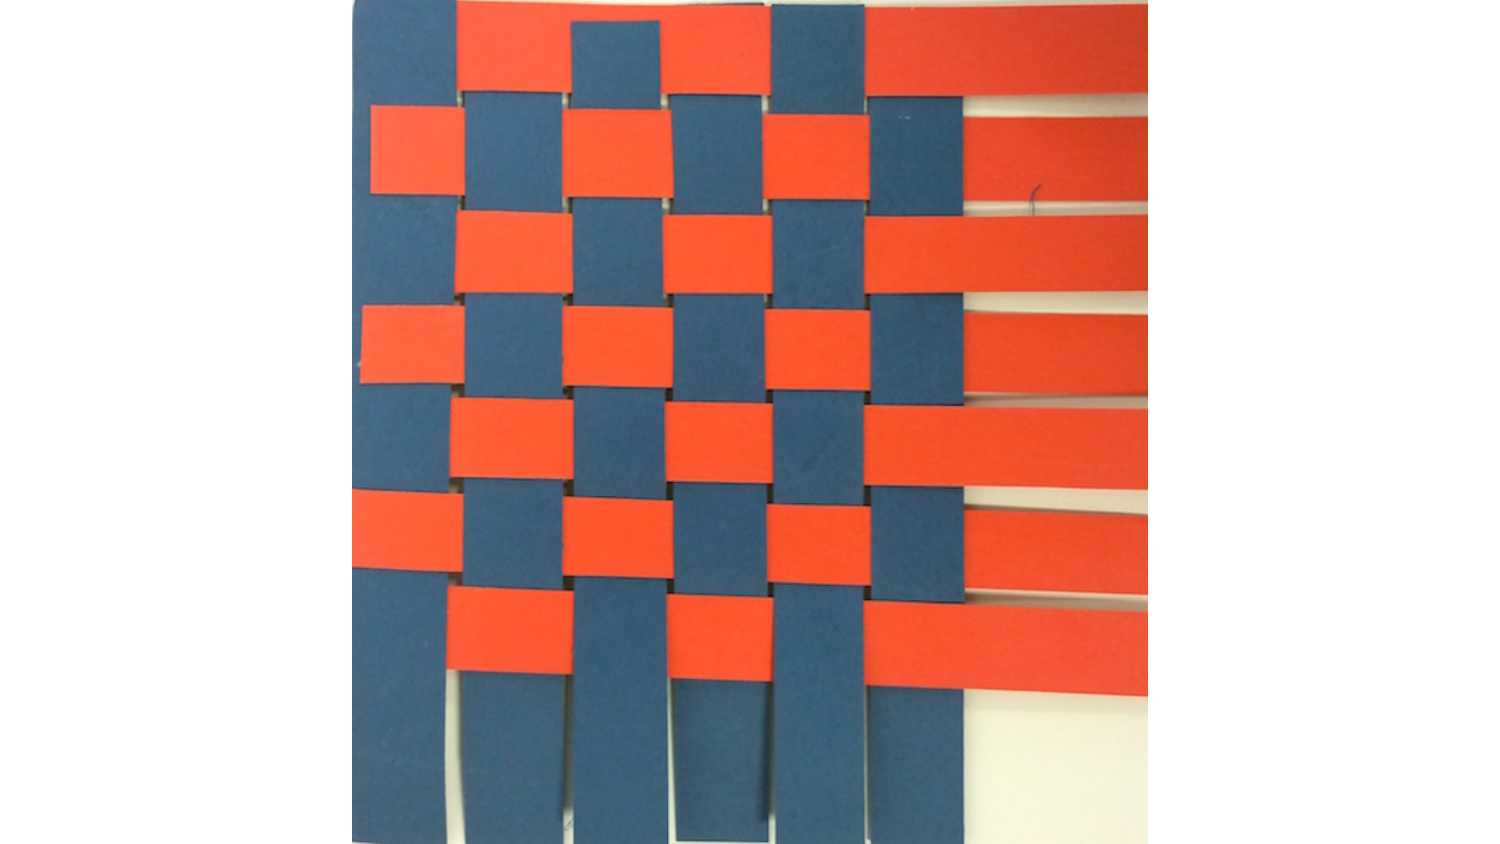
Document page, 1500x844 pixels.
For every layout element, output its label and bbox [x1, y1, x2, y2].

picture [351, 0, 1149, 844]
